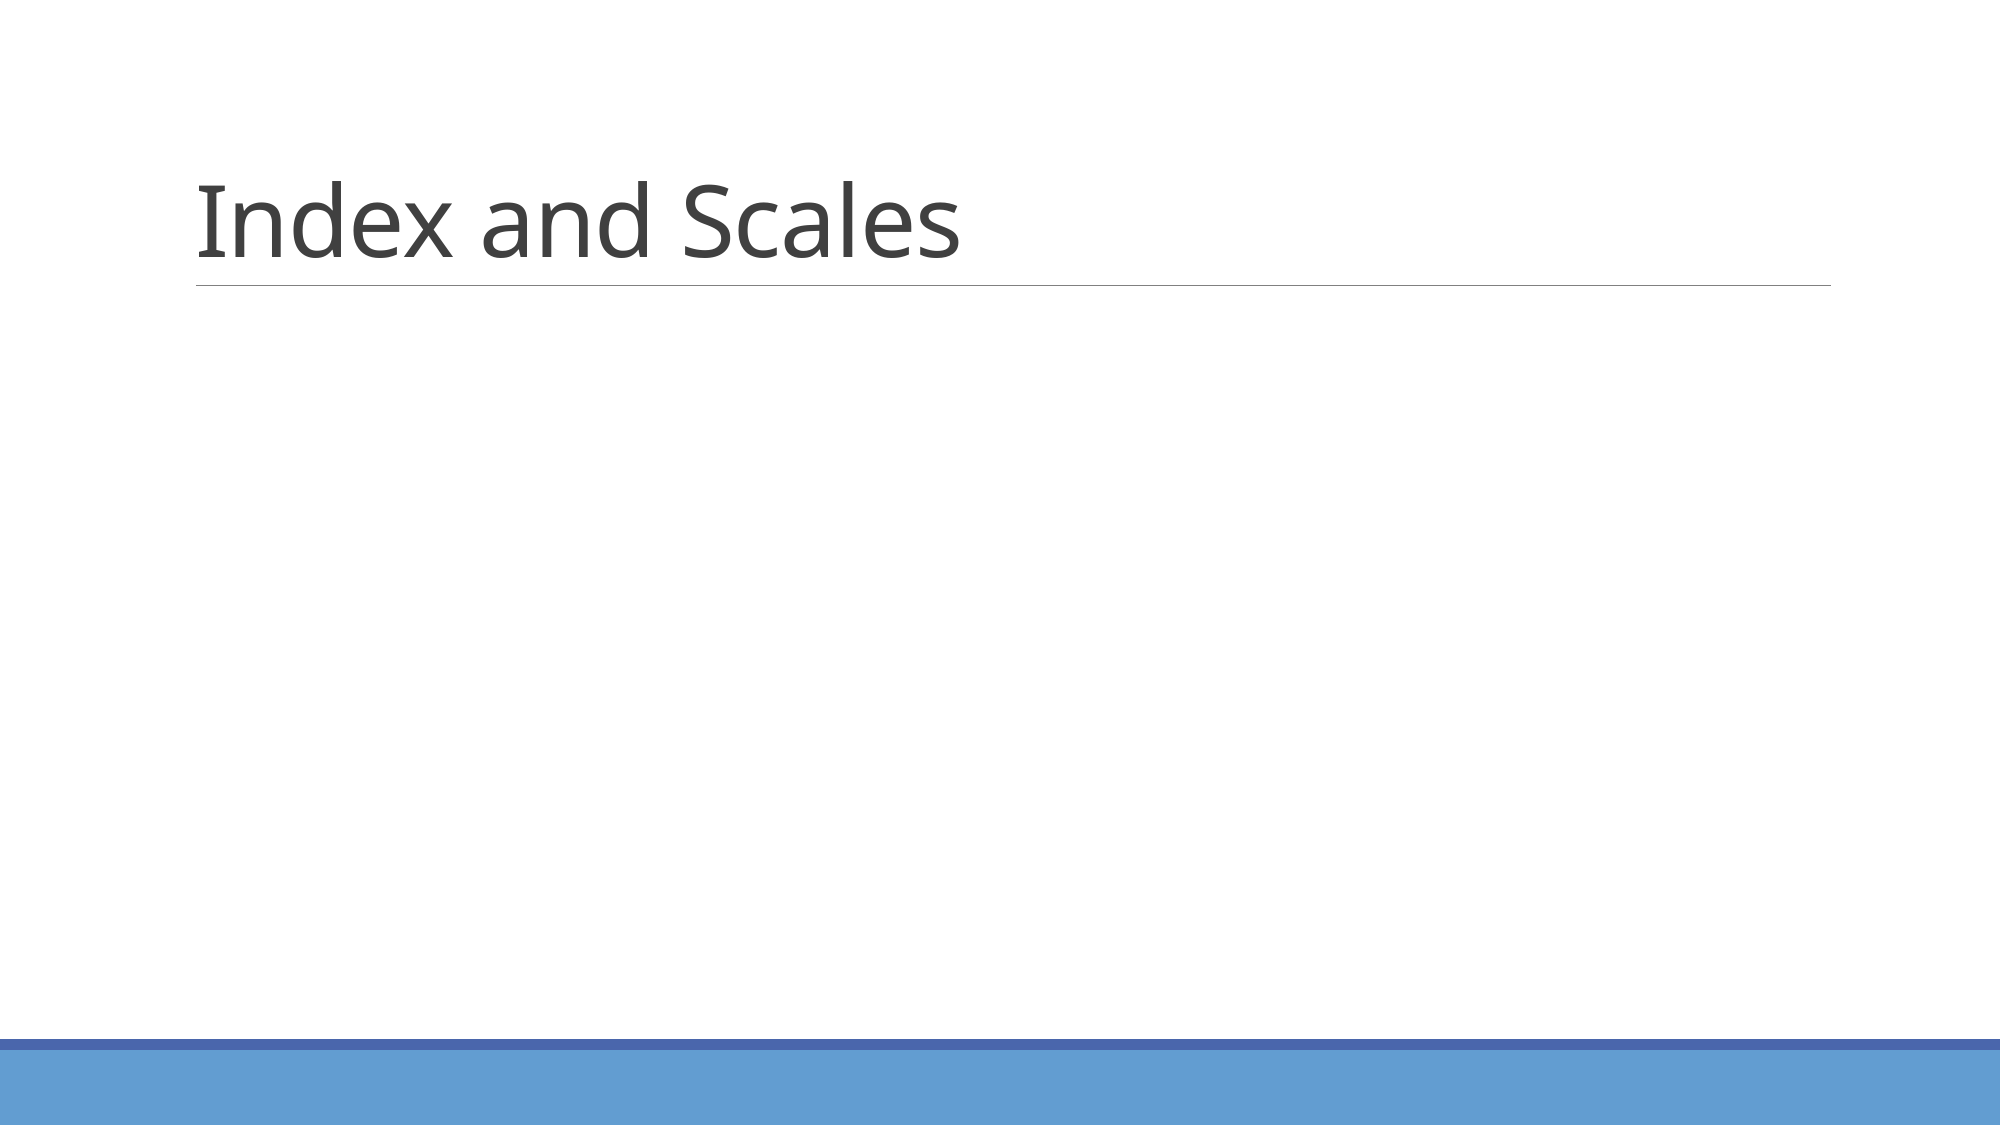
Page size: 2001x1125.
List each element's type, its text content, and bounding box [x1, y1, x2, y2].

title Index and Scales [180, 47, 1830, 285]
